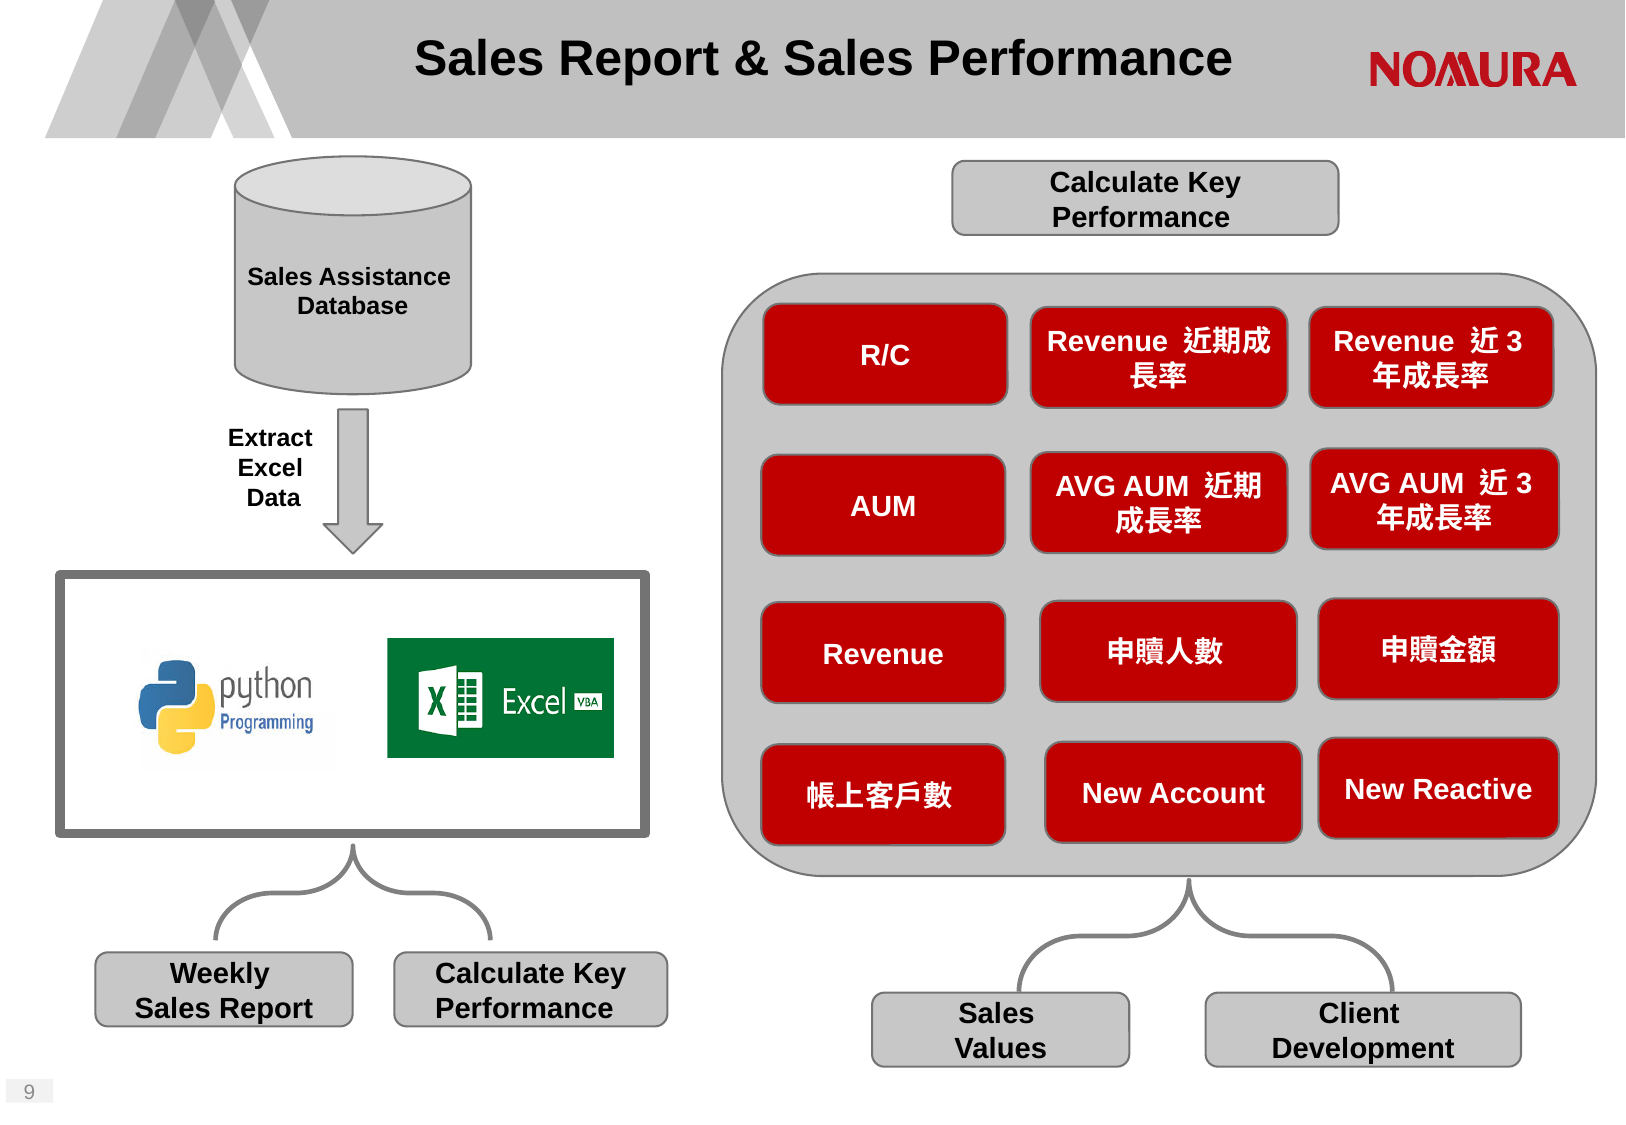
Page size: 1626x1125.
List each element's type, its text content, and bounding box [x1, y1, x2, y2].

text_box Revenue [761, 602, 1006, 704]
picture [387, 638, 615, 758]
text_box Revenue 近期成長率 [1030, 306, 1288, 408]
text_box New Account [1045, 741, 1303, 843]
text_box AUM [761, 454, 1006, 556]
text_box [60, 574, 646, 834]
text_box [722, 273, 1597, 877]
text_box 申贖金額 [1318, 598, 1559, 700]
picture [125, 648, 336, 771]
text_box AVG AUM 近期成長率 [1030, 452, 1288, 554]
text_box Calculate Key Performance [952, 160, 1339, 235]
text_box Sales Values [872, 992, 1130, 1067]
text_box [215, 845, 491, 941]
text_box [1018, 880, 1393, 992]
text_box Calculate Key Performance [394, 952, 668, 1027]
text_box Client Development [1205, 992, 1522, 1067]
title Sales Report & Sales Performance [311, 9, 1351, 102]
text_box Weekly Sales Report [95, 952, 353, 1027]
text_box AVG AUM 近3年成長率 [1310, 448, 1559, 550]
text_box [323, 409, 383, 554]
text_box Extract Excel Data [212, 414, 335, 519]
text_box 申贖人數 [1040, 600, 1298, 702]
text_box New Reactive [1318, 737, 1559, 839]
text_box Sales Assistance Database [234, 156, 472, 395]
slide_number 8 [5, 1078, 54, 1103]
text_box Revenue 近3年成長率 [1309, 306, 1554, 408]
text_box 帳上客戶數 [761, 744, 1006, 846]
text_box R/C [763, 303, 1008, 405]
